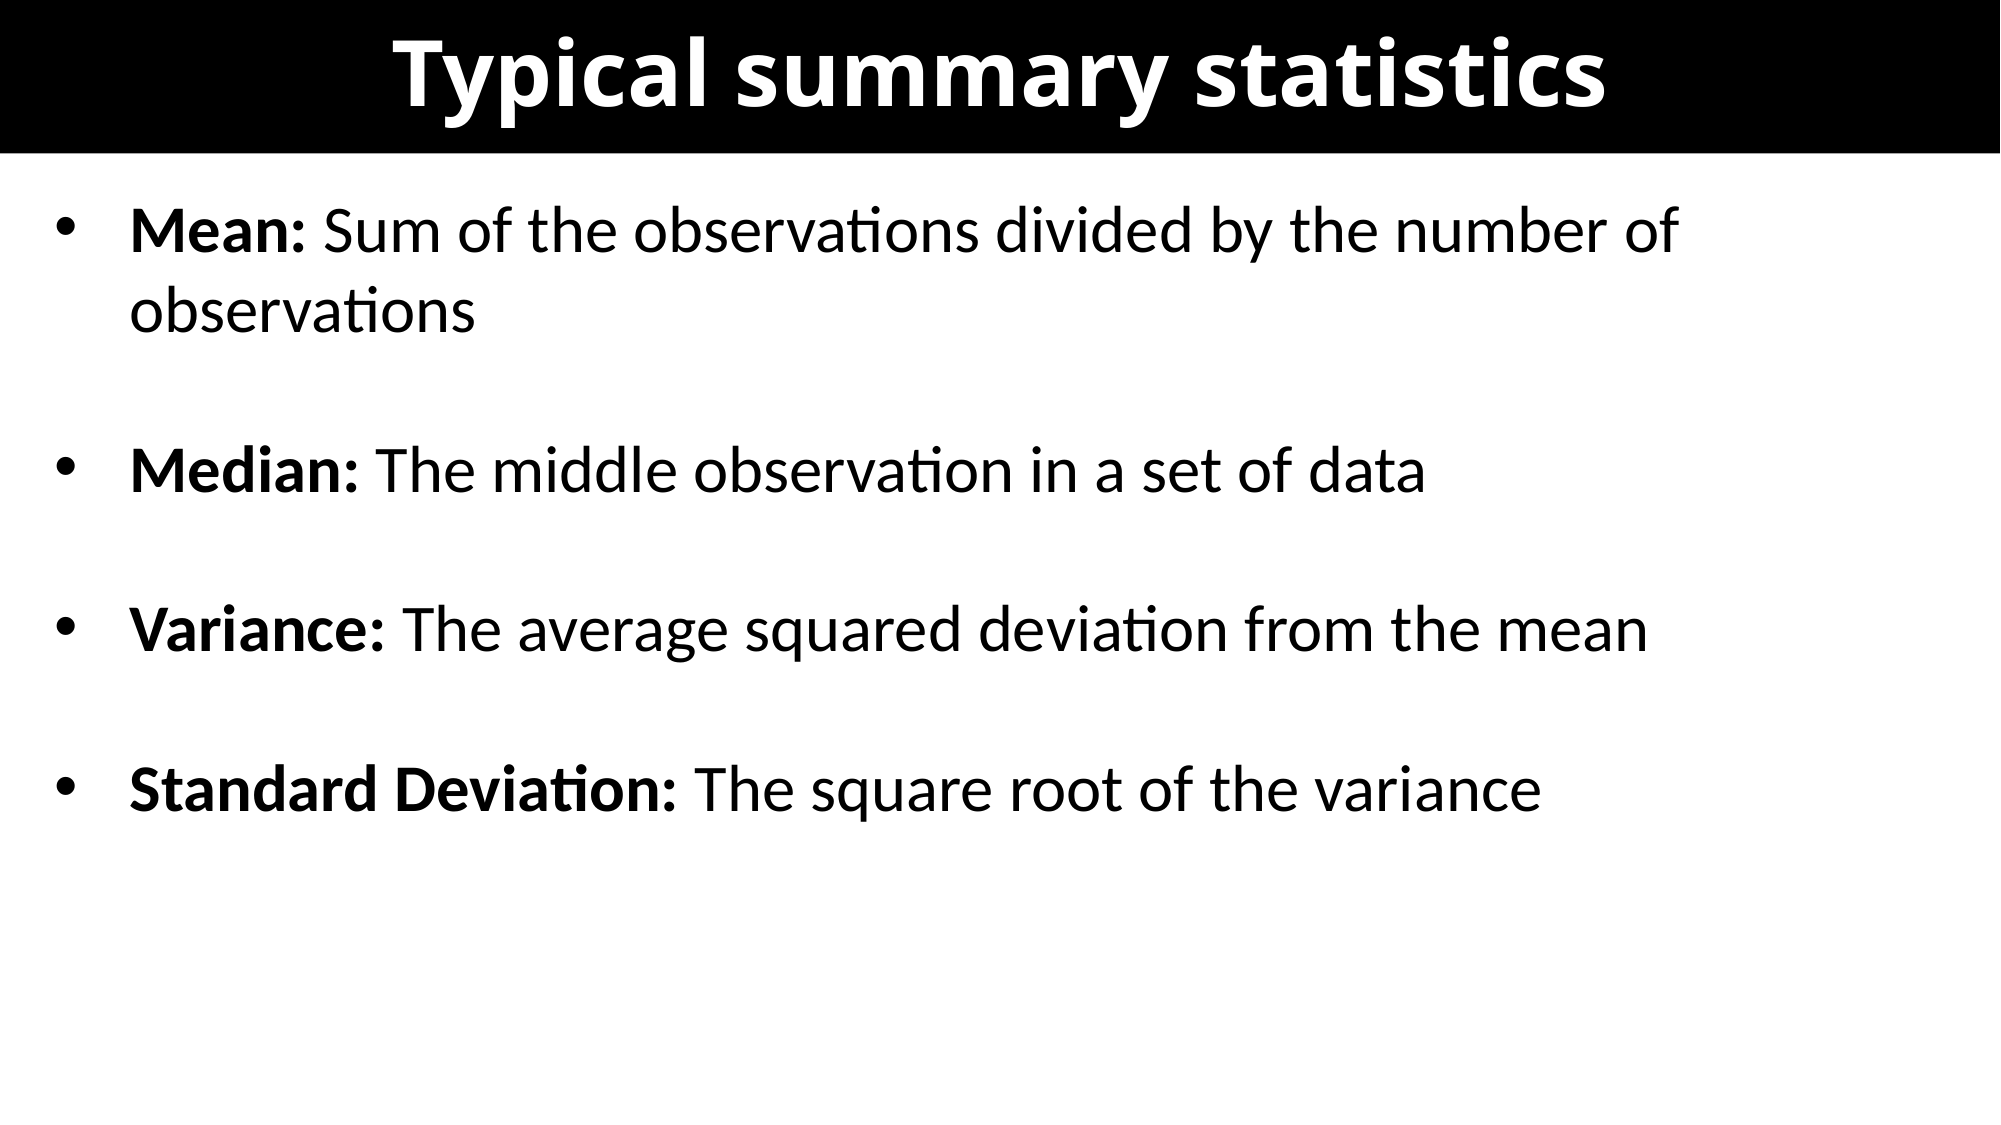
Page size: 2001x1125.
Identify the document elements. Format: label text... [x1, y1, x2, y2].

title Typical summary statistics [0, 0, 2000, 154]
text_box Mean: Sum of the observations divided by the number of observations Median: The middle observation in a set of data Variance: The average squared deviation from the mean Standard Deviation: The square root of the variance [39, 178, 1930, 833]
